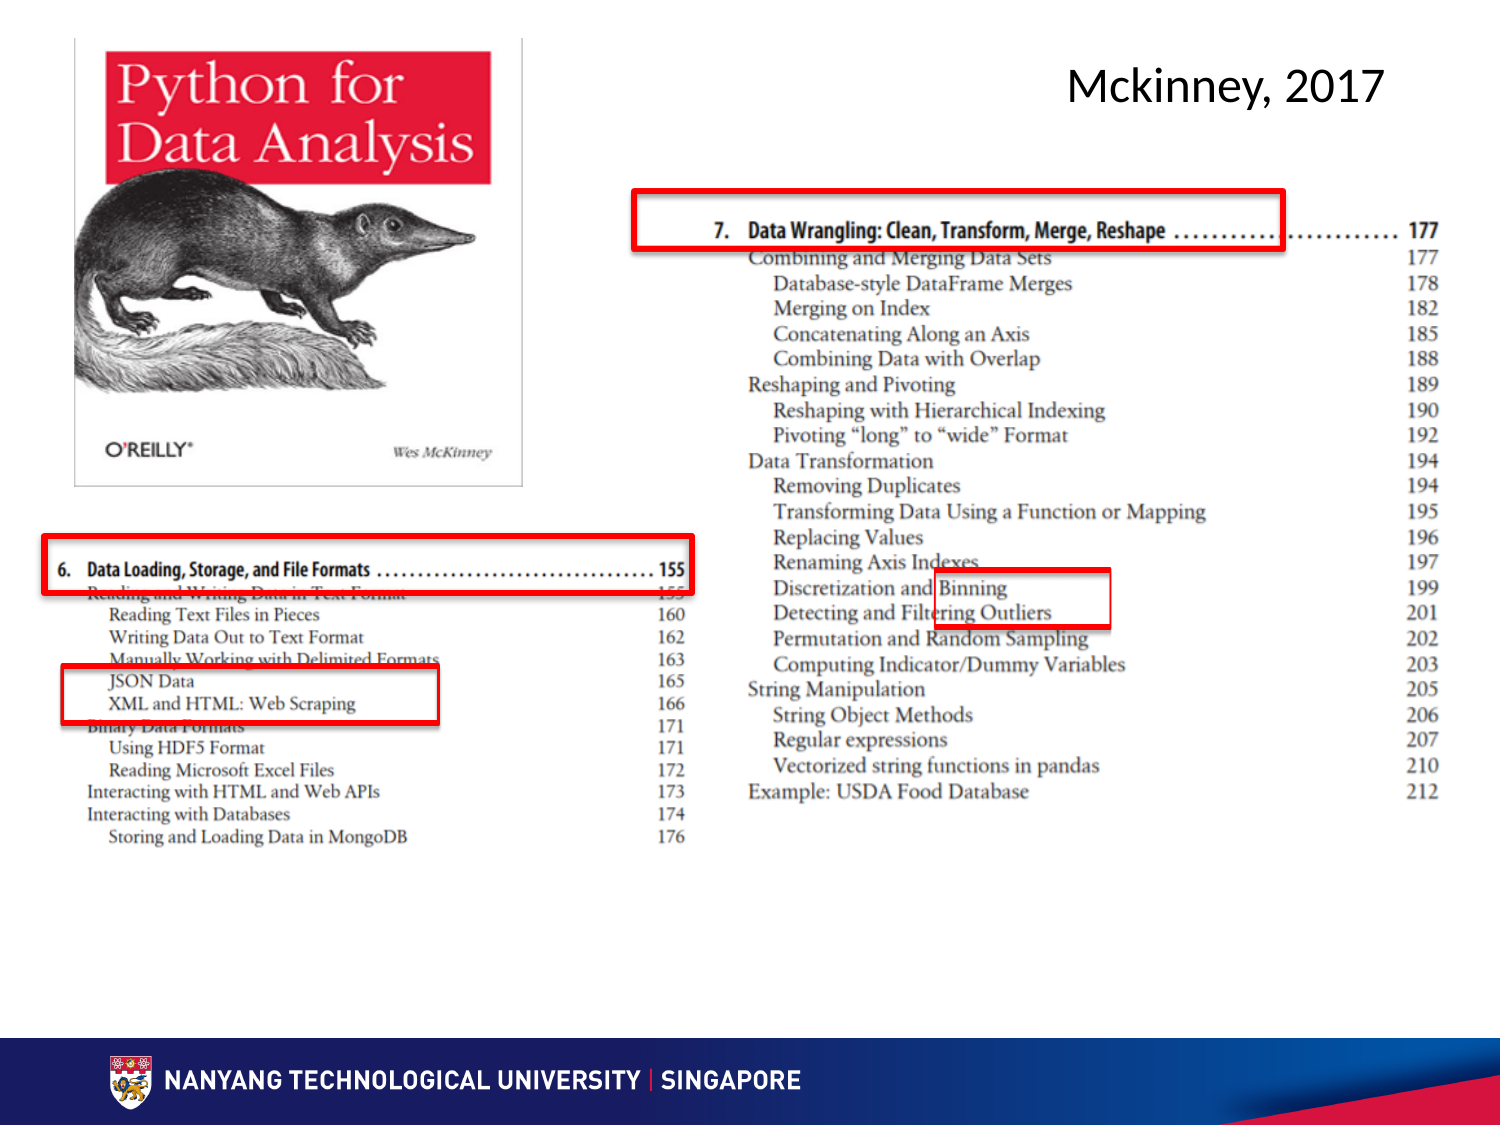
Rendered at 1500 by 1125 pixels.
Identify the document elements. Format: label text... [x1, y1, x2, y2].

text_box Mckinney, 2017 [1051, 45, 1401, 121]
picture [624, 185, 1456, 812]
text_box [44, 535, 692, 548]
picture [44, 548, 692, 850]
picture [73, 37, 523, 487]
picture [0, 1038, 1500, 1125]
